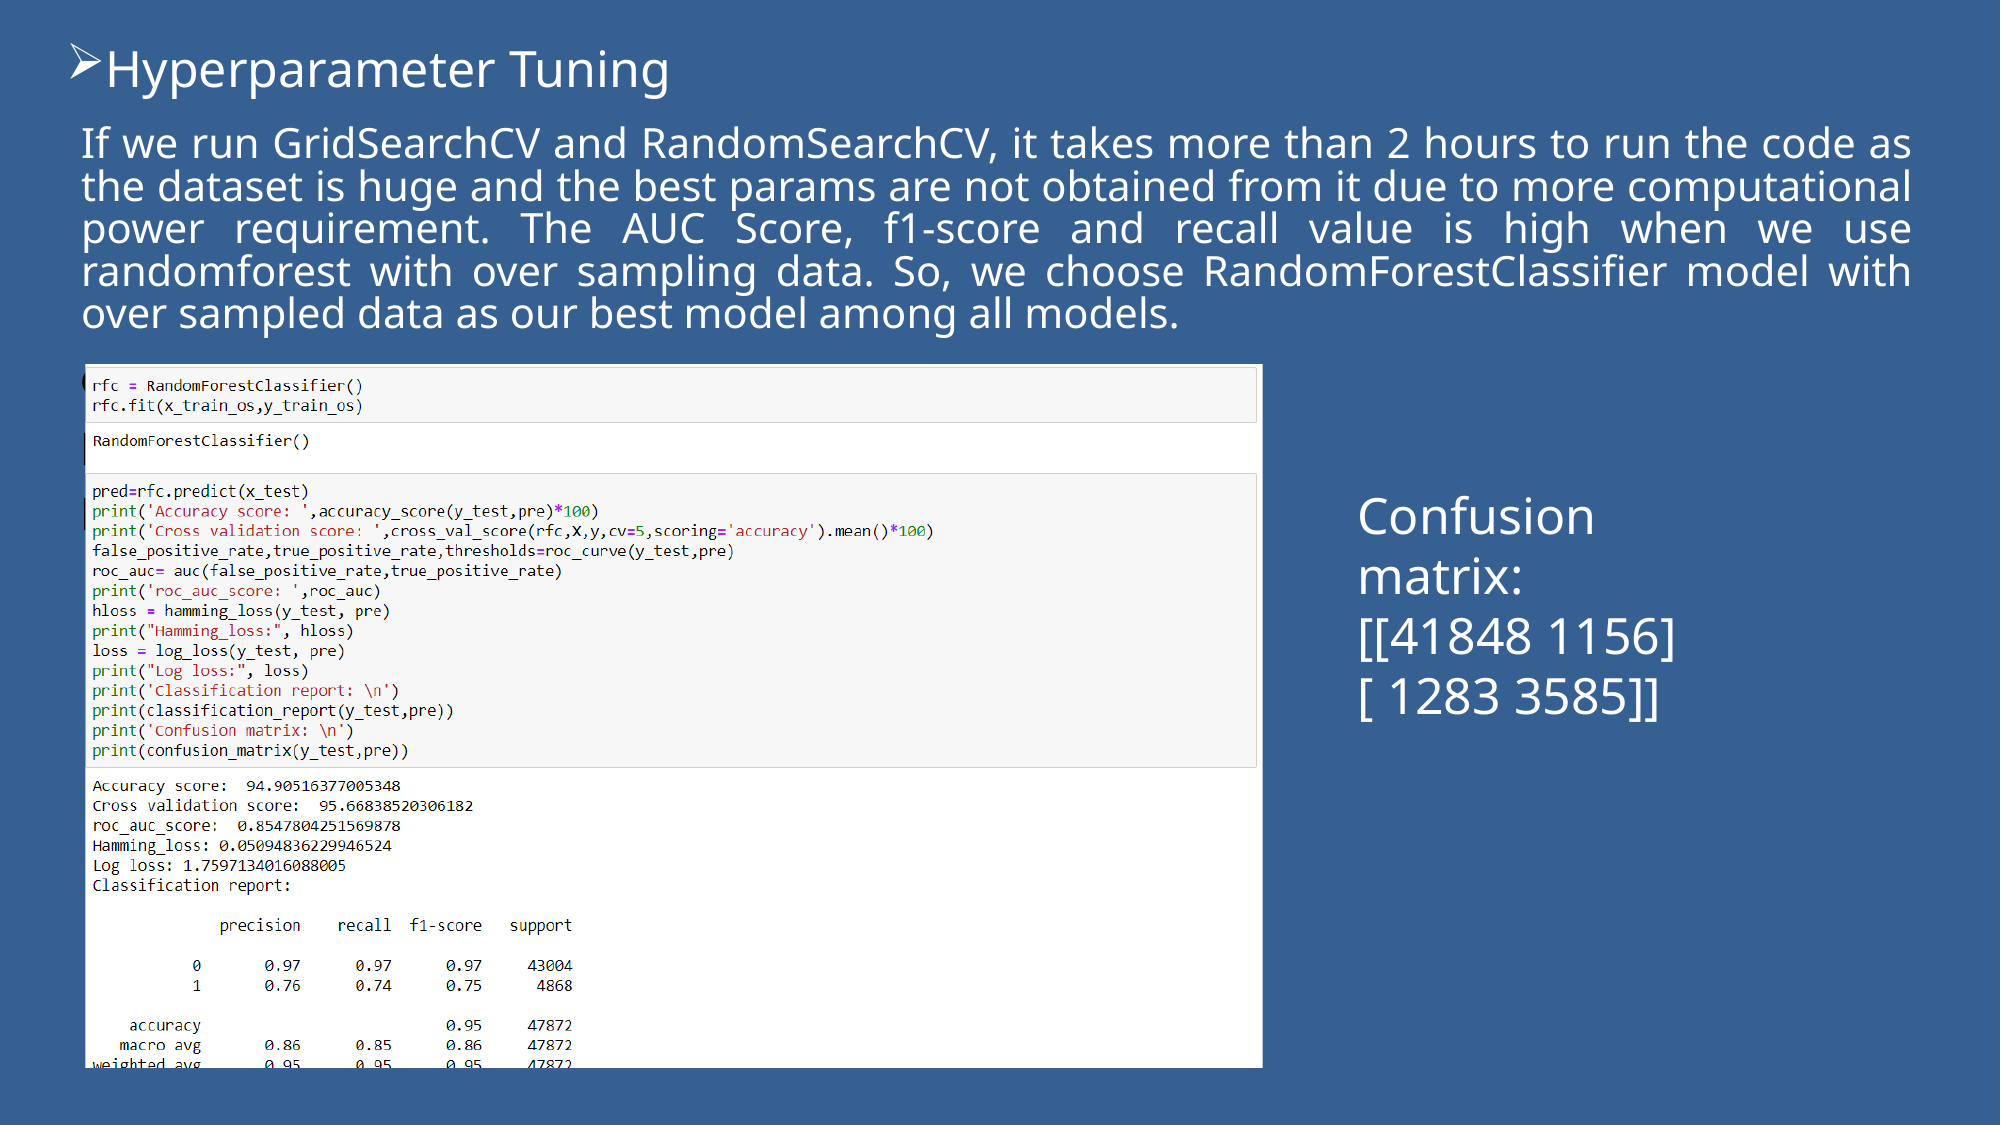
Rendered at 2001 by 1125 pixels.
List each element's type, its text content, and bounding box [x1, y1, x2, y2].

list Hyperparameter Tuning If we run GridSearchCV and RandomSearchCV, it takes more than 2 hours to run the code as the dataset is huge and the best params are not obtained from it due to more computational power requirement. The AUC Score, f1-score and recall value is high when we use randomforest with over sampling data. So, we choose RandomForestClassifier model with over sampled data as our best model among all models. Confusion matrix: [[41848 1156] [ 1283 3585]] [50, 39, 1929, 1068]
text_box Confusion matrix: [[41848 1156] [ 1283 3585]] [1342, 477, 1739, 733]
picture [85, 364, 1263, 1068]
